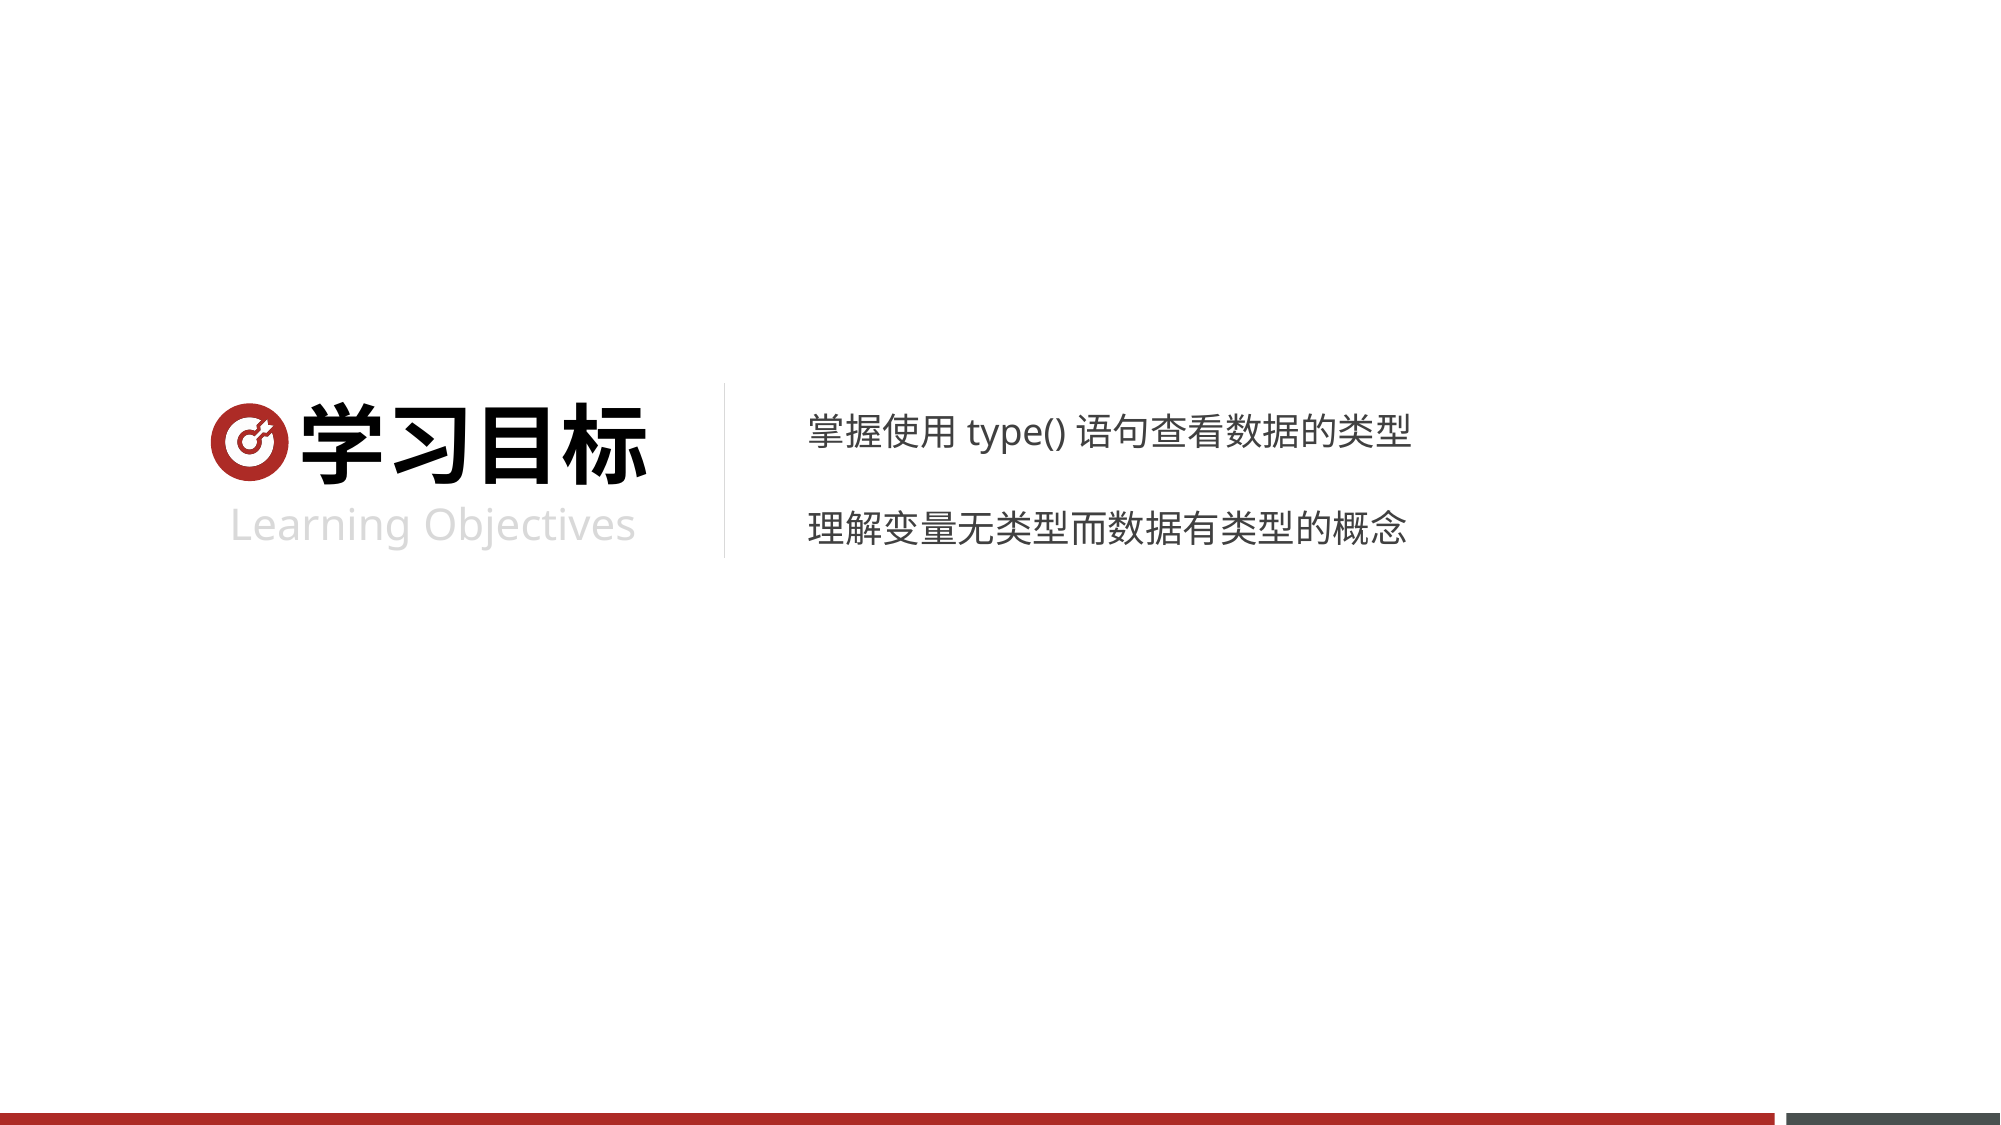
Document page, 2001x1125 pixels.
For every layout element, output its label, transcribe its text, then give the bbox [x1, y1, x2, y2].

list 掌握使用type()语句查看数据的类型 理解变量无类型而数据有类型的概念 [793, 250, 1827, 663]
picture [216, 408, 283, 476]
